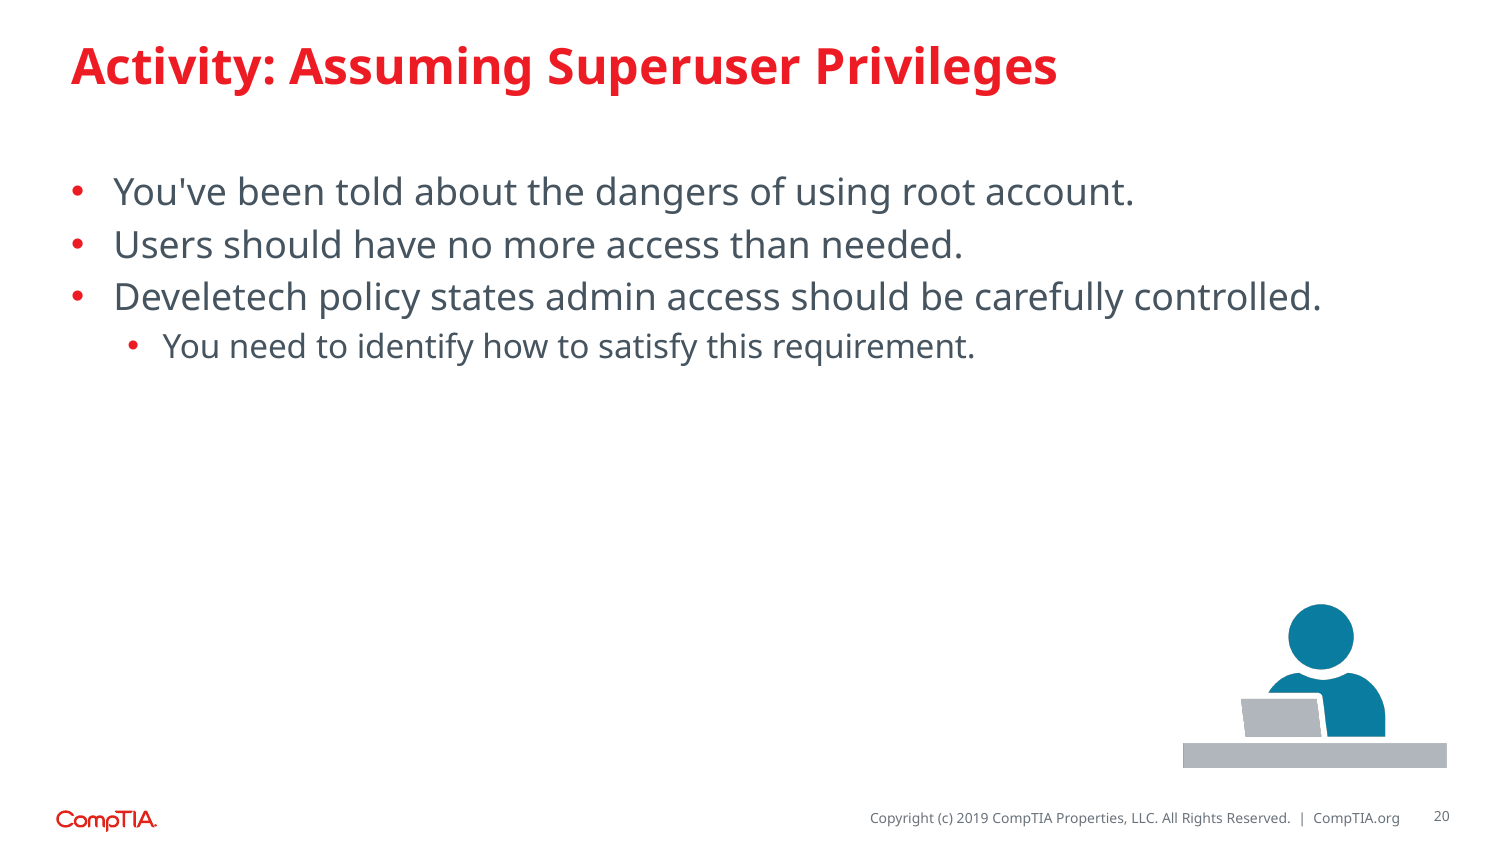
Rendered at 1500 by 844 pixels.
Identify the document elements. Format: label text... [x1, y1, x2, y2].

title Activity: Assuming Superuser Privileges [56, 12, 1350, 117]
slide_number 20 [1407, 800, 1450, 835]
list You've been told about the dangers of using root account. Users should have no more access than needed. Develetech policy states admin access should be carefully controlled. You need to identify how to satisfy this requirement. [56, 160, 1444, 768]
